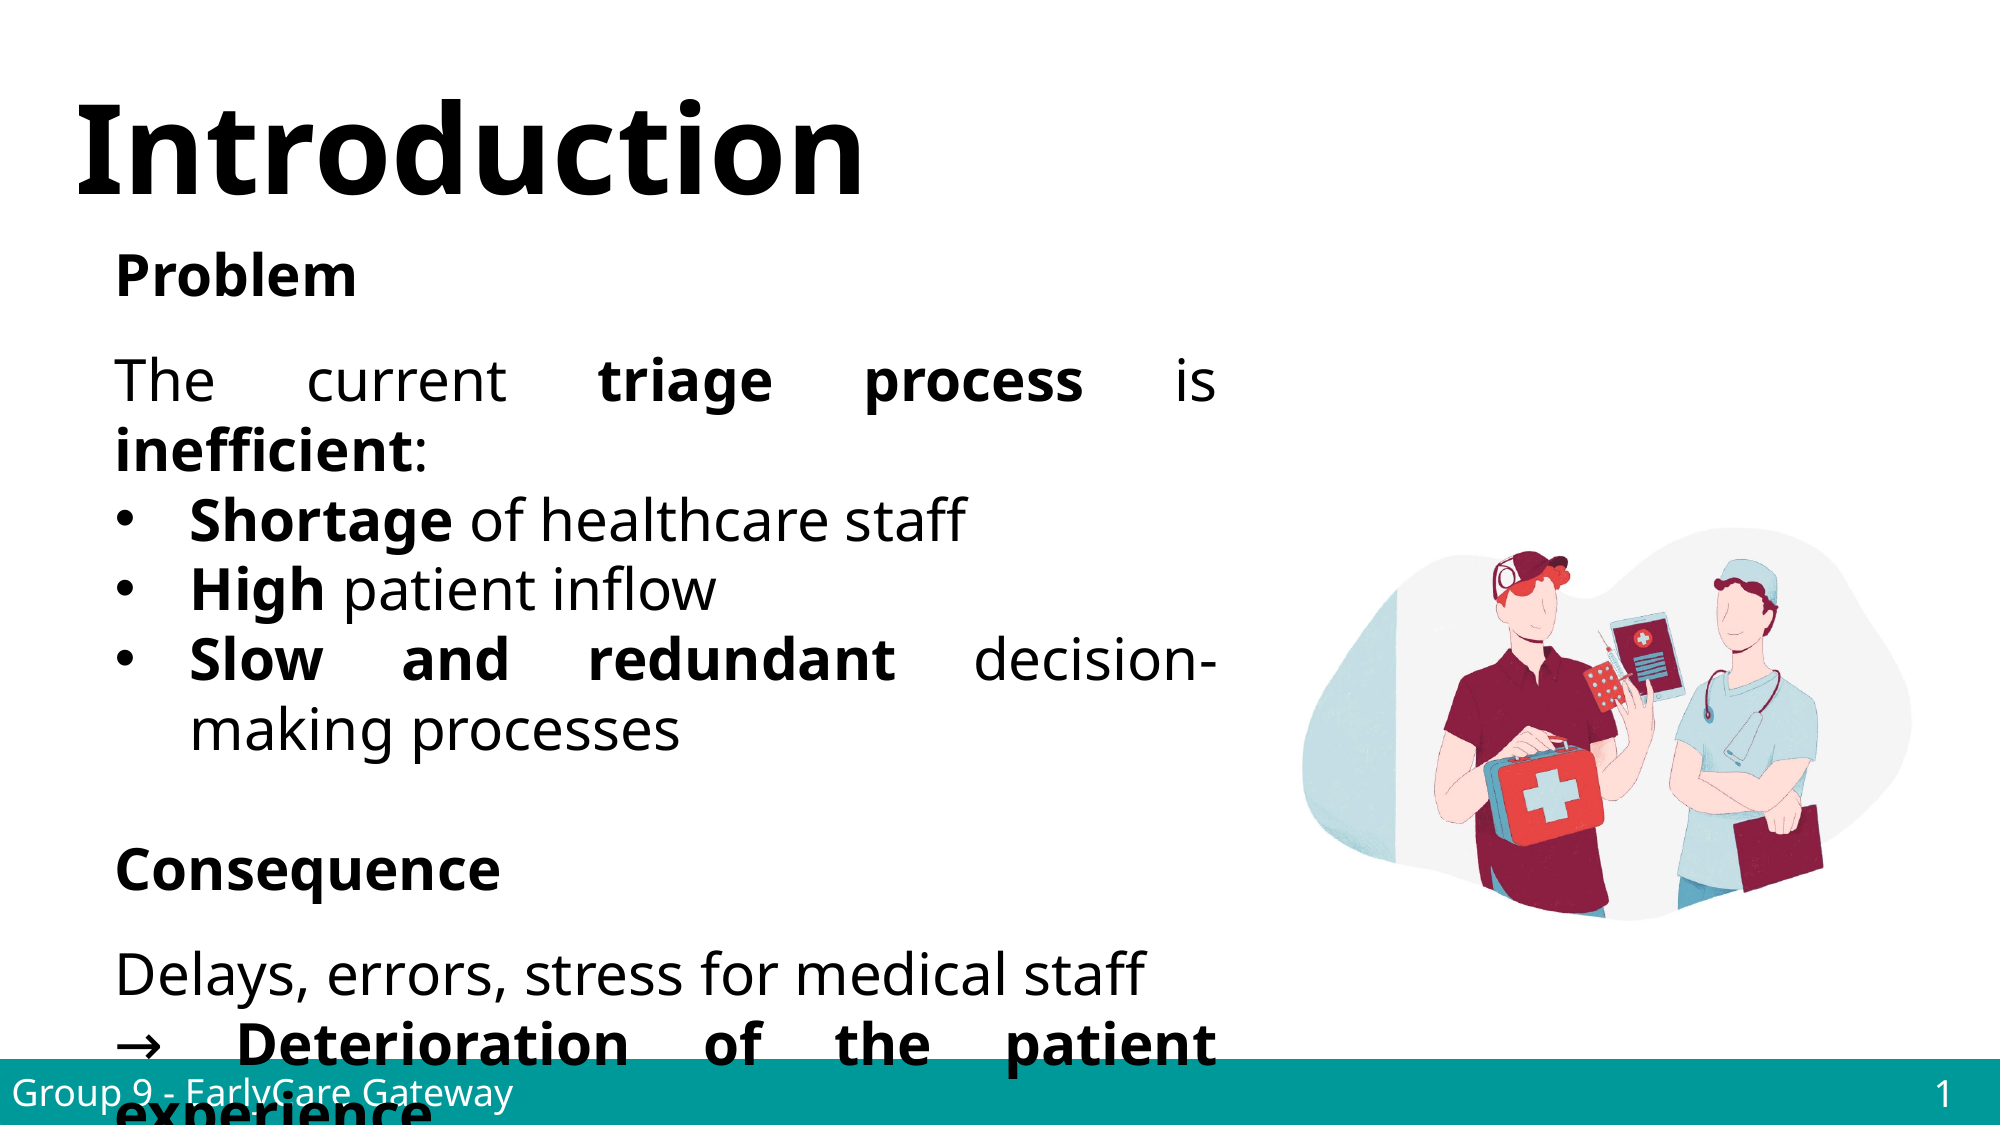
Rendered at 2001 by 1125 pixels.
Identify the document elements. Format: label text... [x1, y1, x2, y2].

text_box Introduction [60, 62, 885, 228]
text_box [0, 1058, 2000, 1125]
text_box Problem The current triage process is inefficient: Shortage of healthcare staff High patient inflow Slow and redundant decision-making processes Consequence Delays, errors, stress for medical staff → Deterioration of the patient experience [99, 230, 1233, 1058]
picture [1293, 508, 1930, 938]
